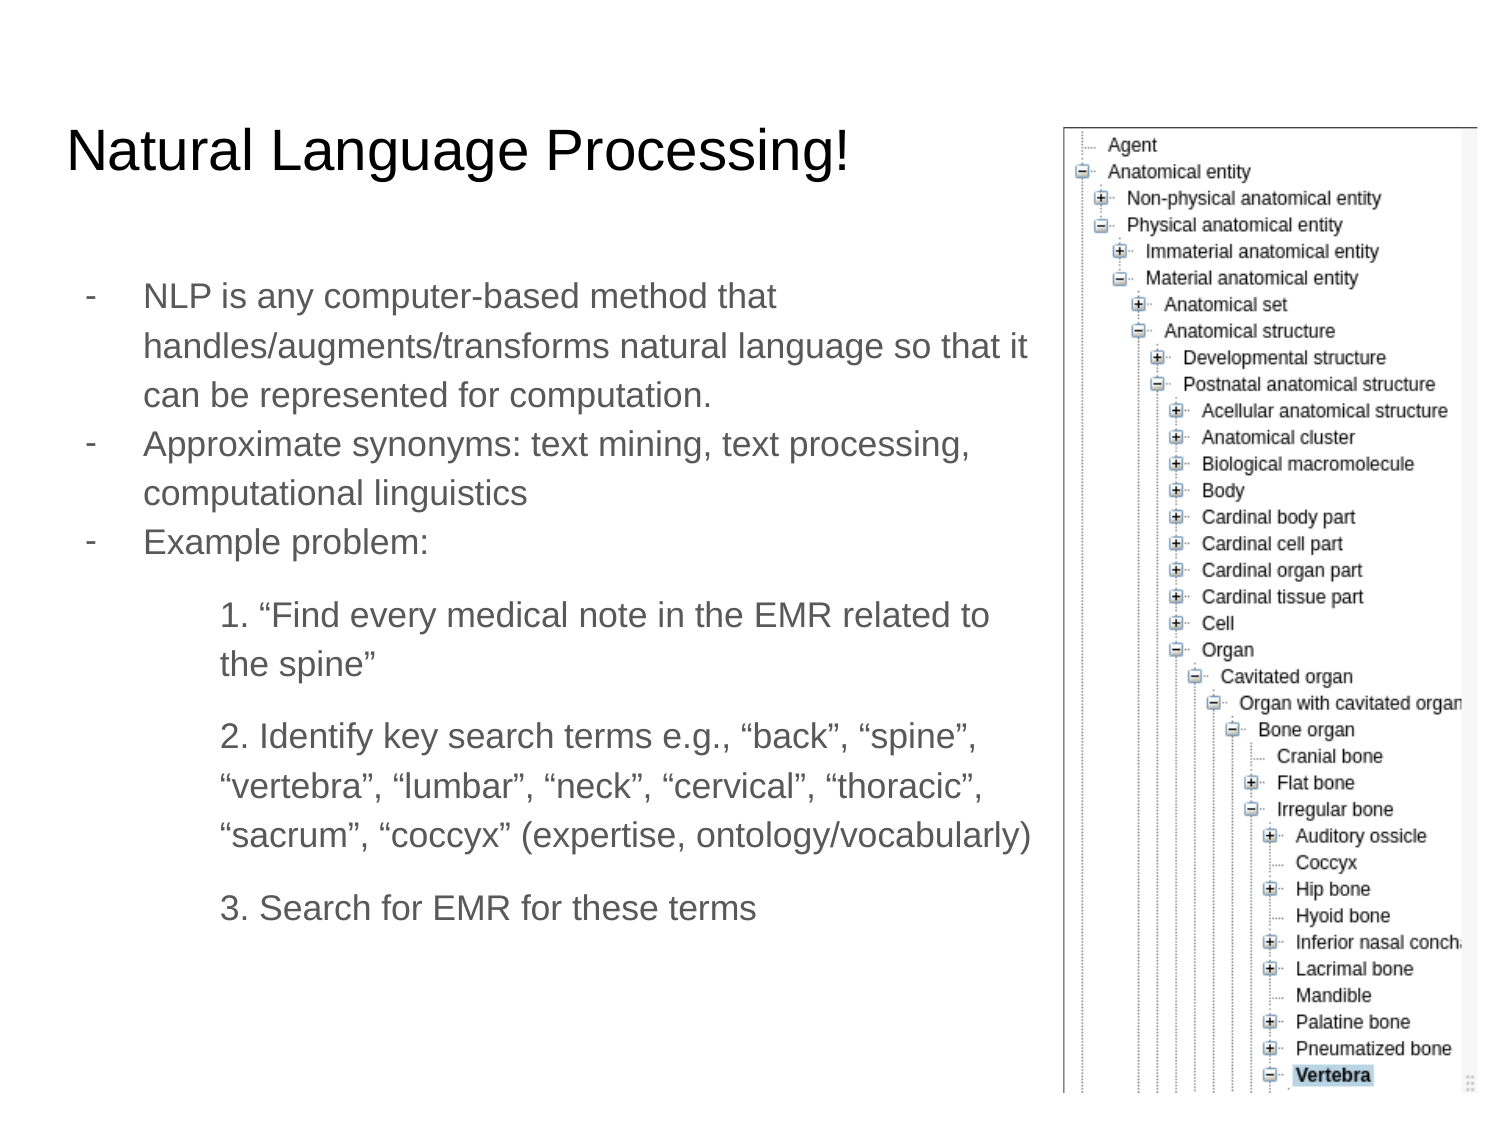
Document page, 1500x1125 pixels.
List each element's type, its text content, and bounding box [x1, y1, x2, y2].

picture [1063, 126, 1478, 1093]
list NLP is any computer-based method that handles/augments/transforms natural language so that it can be represented for computation. Approximate synonyms: text mining, text processing, computational linguistics Example problem: 1. “Find every medical note in the EMR related to the spine” 2. Identify key search terms e.g., “back”, “spine”, “vertebra”, “lumbar”, “neck”, “cervical”, “thoracic”, “sacrum”, “coccyx” (expertise, ontology/vocabularly) 3. Search for EMR for these terms [51, 252, 1058, 1000]
title Natural Language Processing! [51, 97, 1449, 223]
